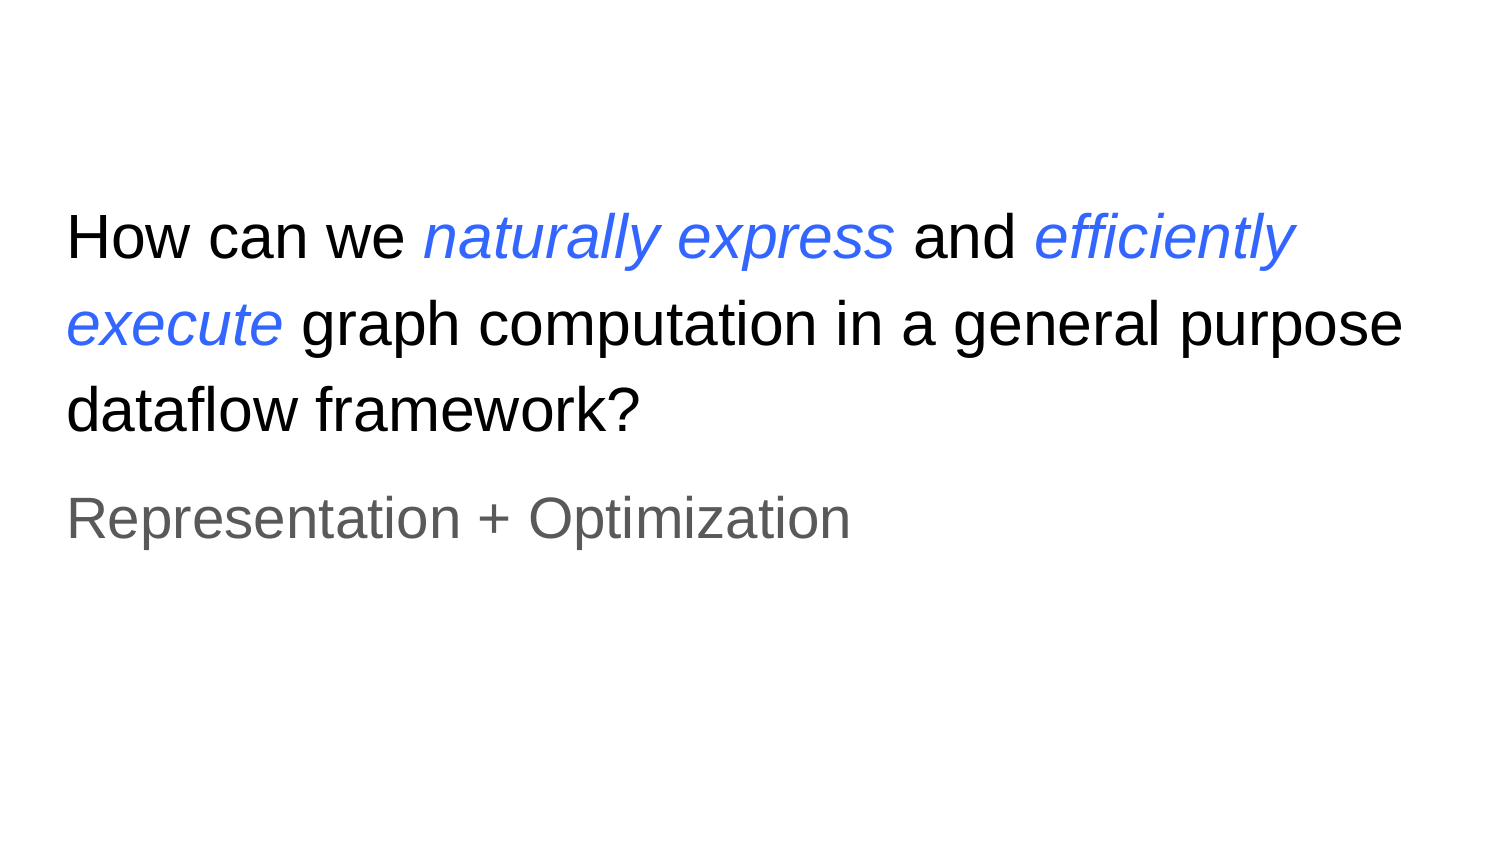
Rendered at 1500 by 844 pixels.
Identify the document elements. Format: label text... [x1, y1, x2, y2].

subtitle Representation + Optimization [51, 464, 1449, 595]
title How can we naturally express and efficiently execute graph computation in a general purpose dataflow framework? [51, 122, 1449, 459]
